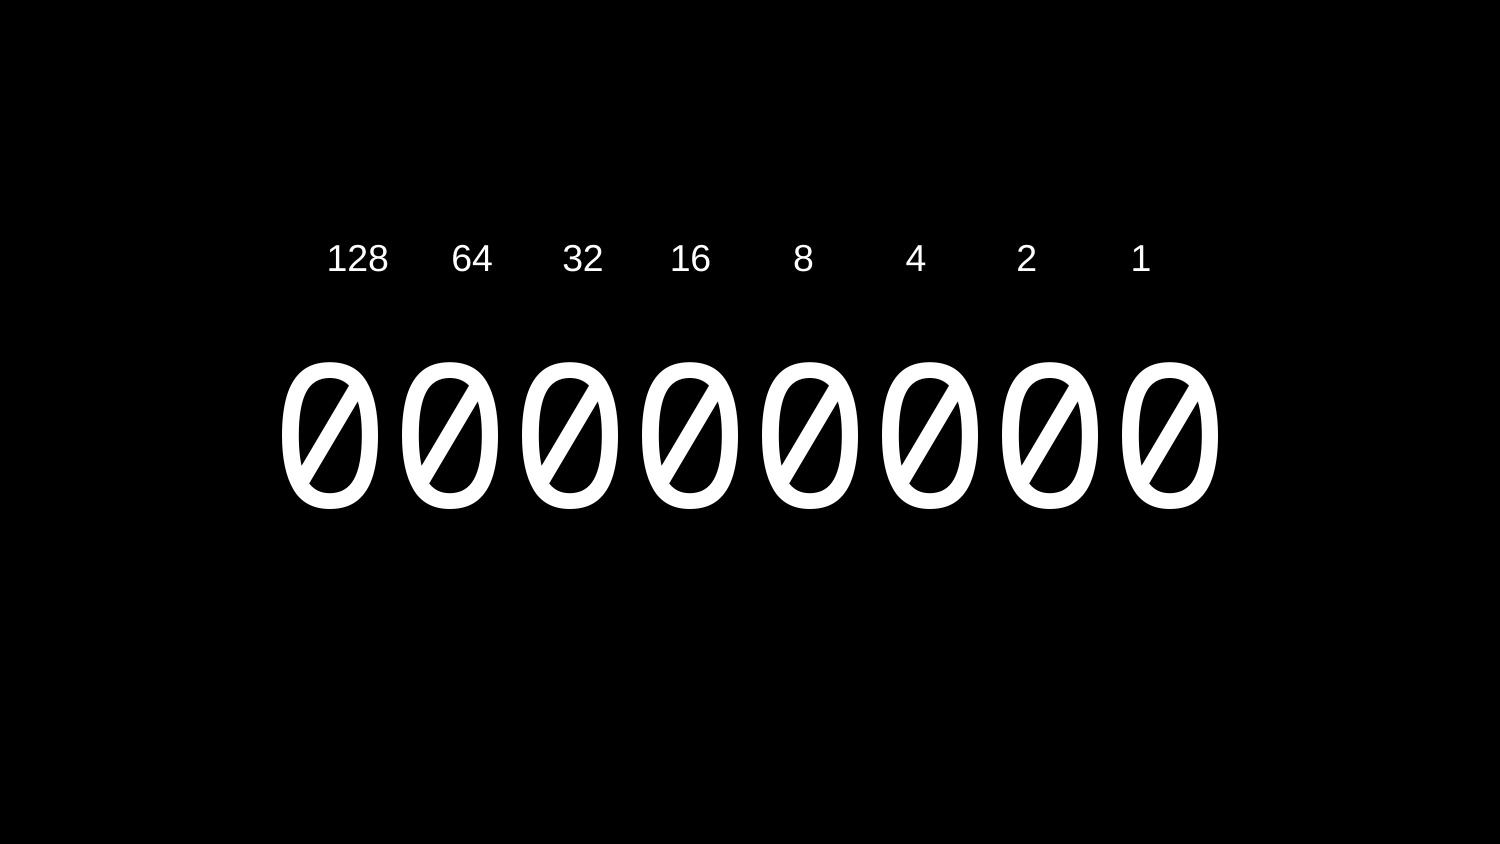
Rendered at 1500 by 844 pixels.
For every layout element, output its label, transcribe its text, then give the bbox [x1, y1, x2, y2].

text_box 8 [743, 218, 864, 292]
text_box 16 [630, 218, 743, 292]
text_box 1 [1081, 218, 1201, 292]
text_box 00000000 [0, 292, 1500, 552]
text_box 64 [412, 218, 532, 292]
text_box 128 [298, 218, 412, 292]
text_box 2 [966, 218, 1081, 292]
text_box 32 [532, 218, 630, 292]
text_box 4 [864, 218, 966, 292]
